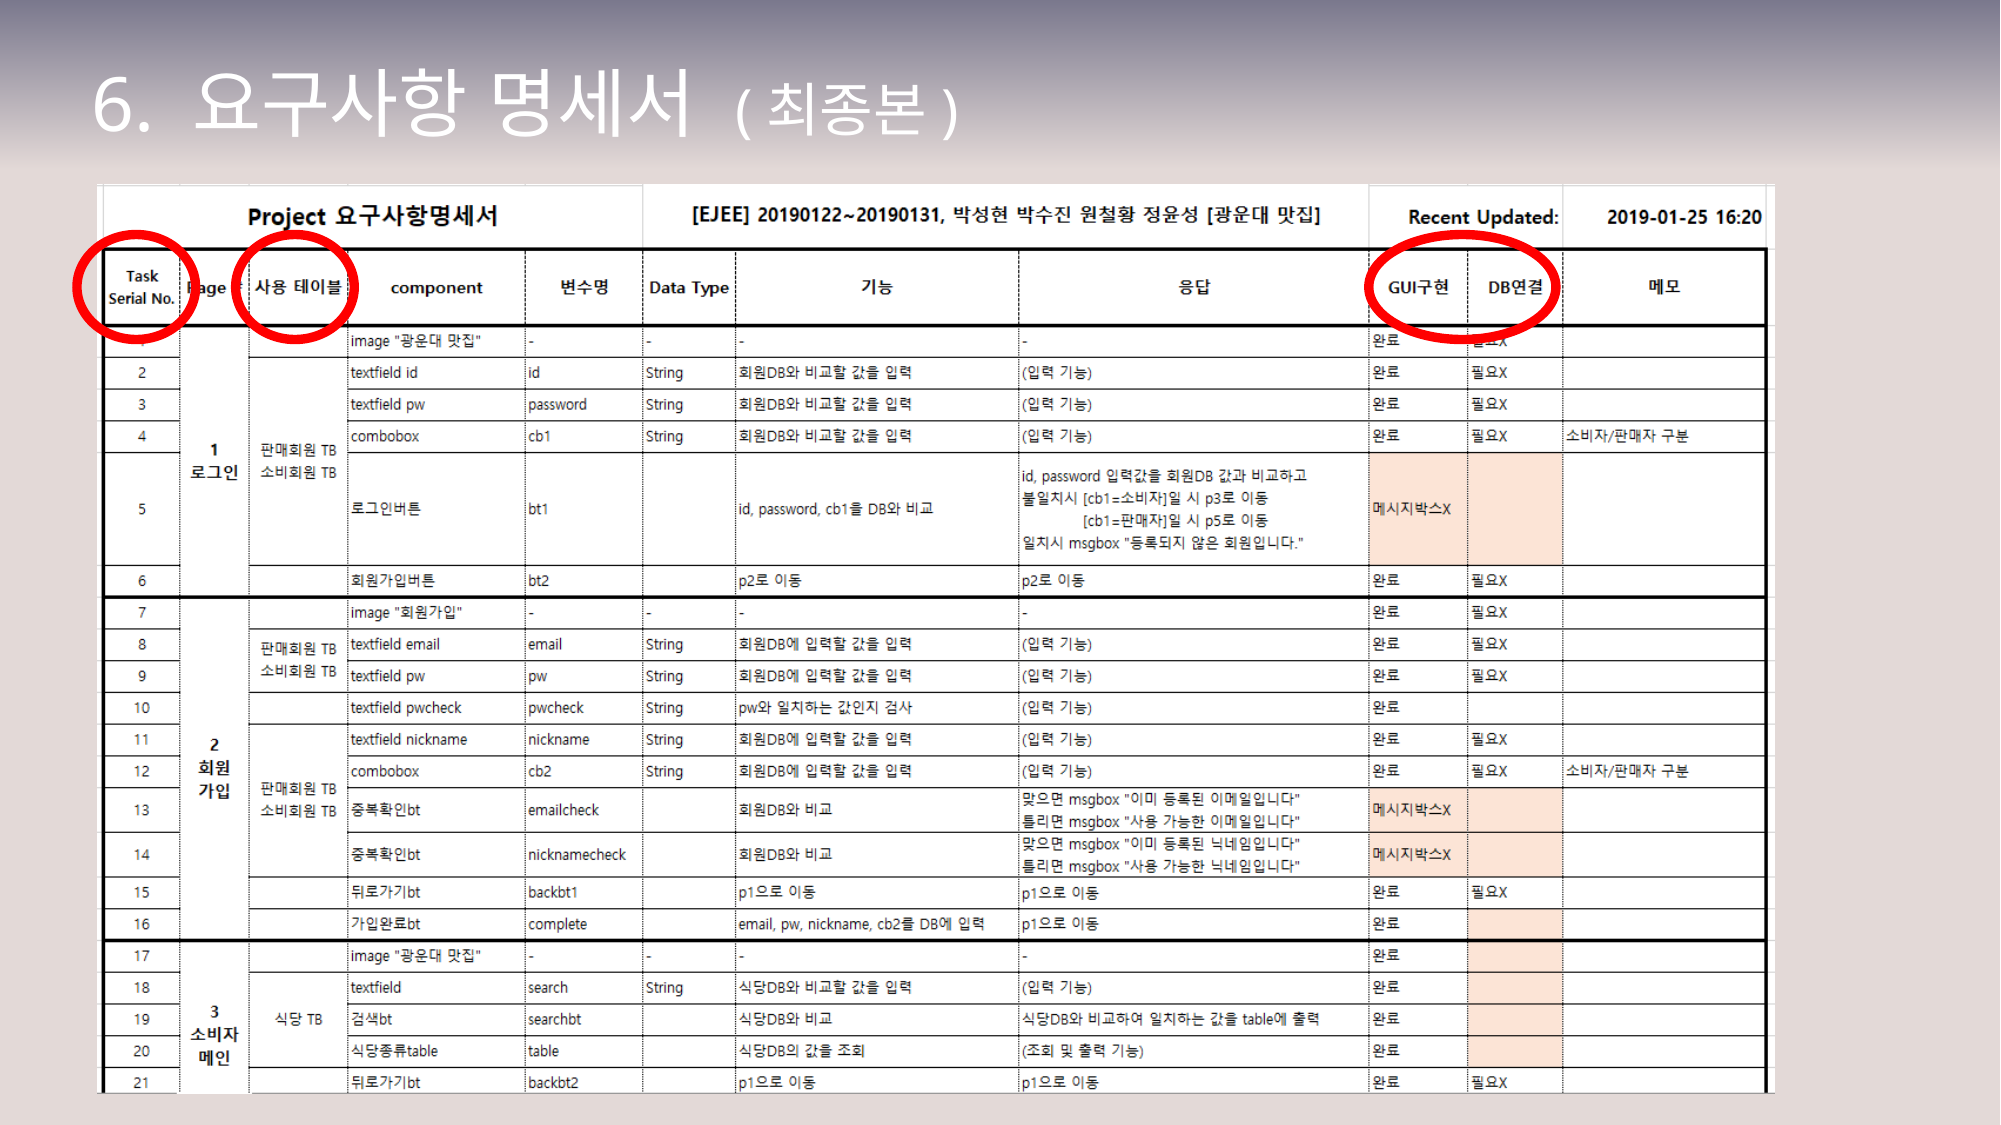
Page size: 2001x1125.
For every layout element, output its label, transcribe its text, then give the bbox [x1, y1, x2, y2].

picture [97, 184, 1775, 1094]
text_box [75, 246, 97, 328]
text_box 6. 요구사항 명세서 (최종본) [76, 4, 1150, 154]
